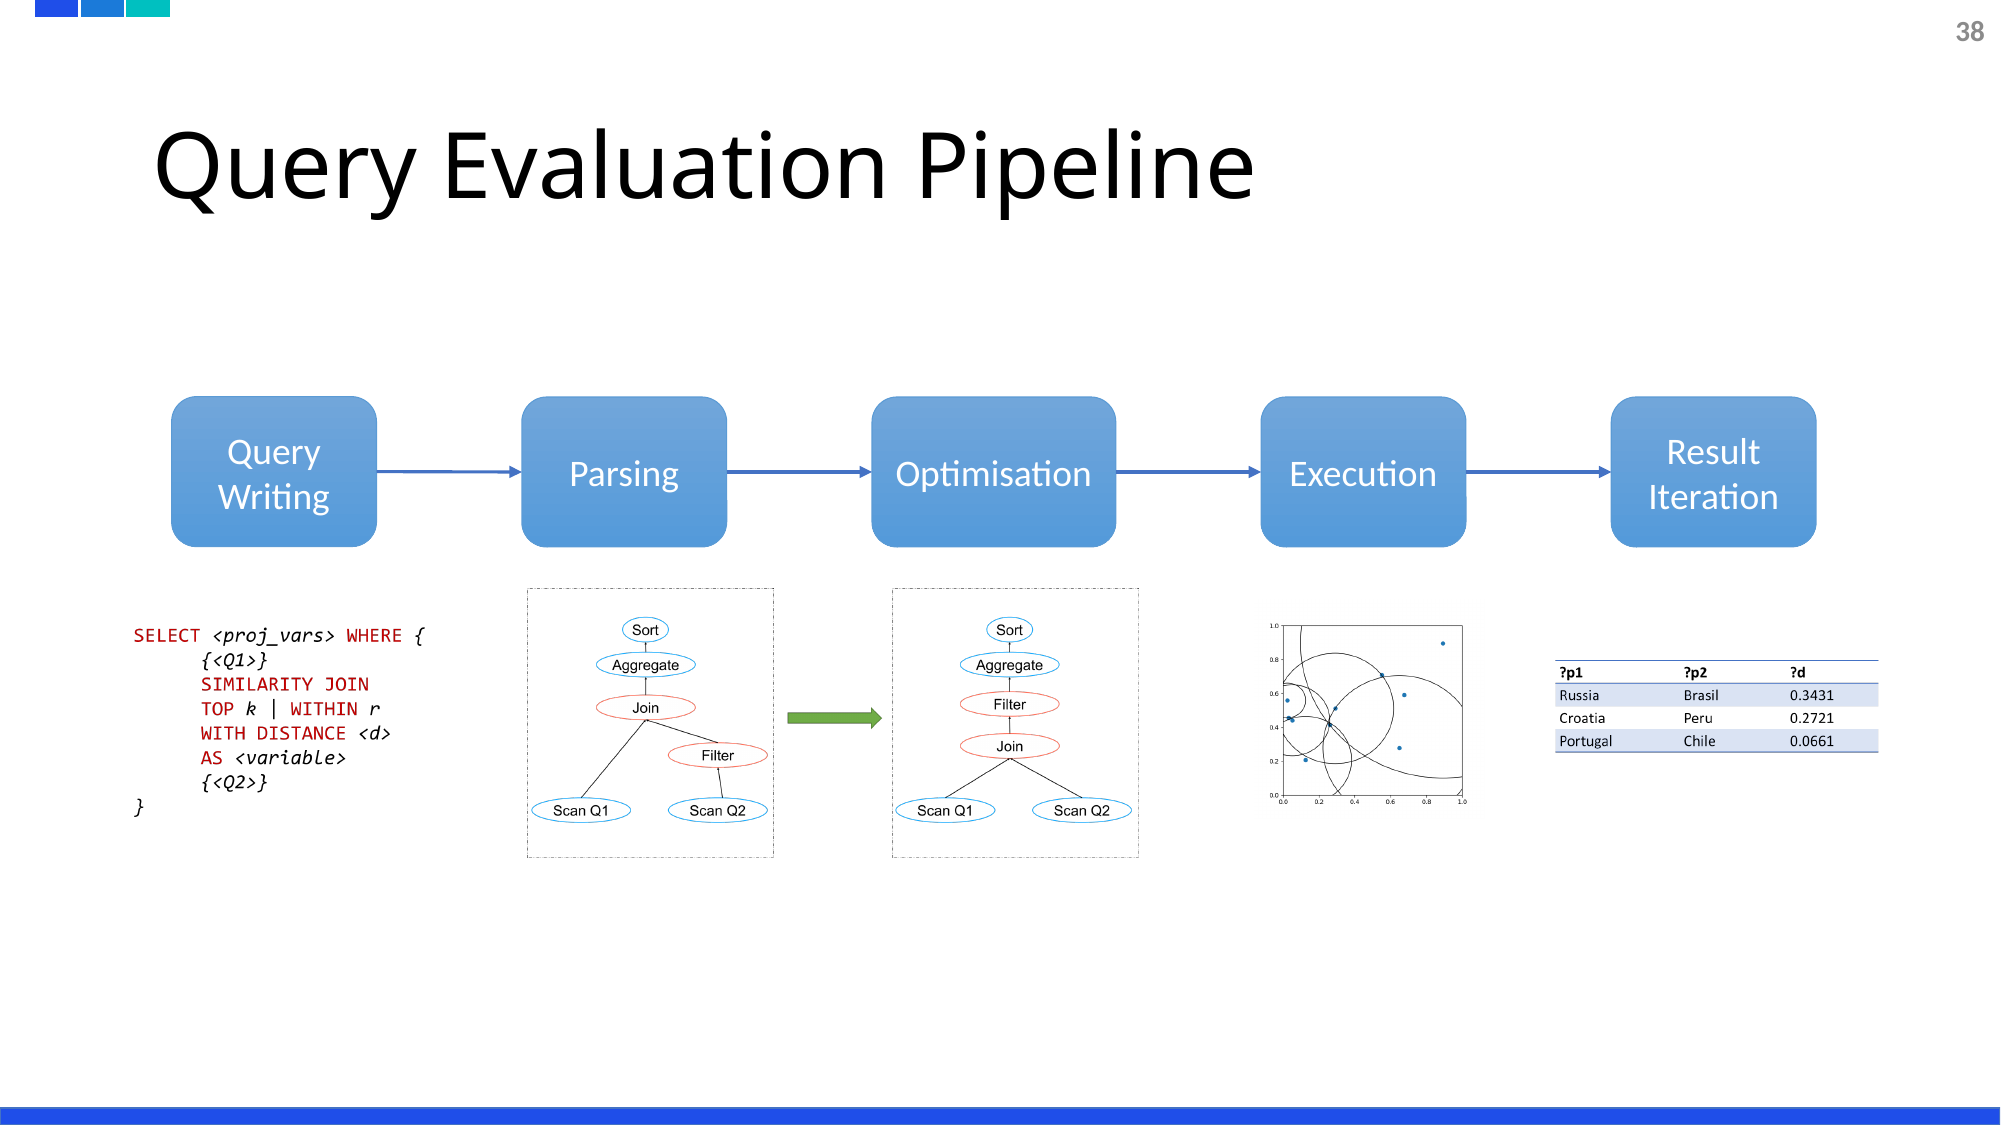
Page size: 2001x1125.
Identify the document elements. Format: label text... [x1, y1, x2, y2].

text_box Optimisation [871, 396, 1117, 548]
title Query Evaluation Pipeline [137, 59, 1863, 278]
text_box Parsing [521, 396, 728, 548]
picture [1254, 599, 1485, 819]
text_box Query Writing [171, 396, 378, 548]
text_box Execution [1260, 396, 1467, 548]
picture [121, 616, 505, 830]
text_box Result Iteration [1610, 396, 1817, 548]
picture [527, 588, 1139, 858]
picture [1555, 657, 1879, 760]
slide_number 38 [1550, 0, 2000, 60]
